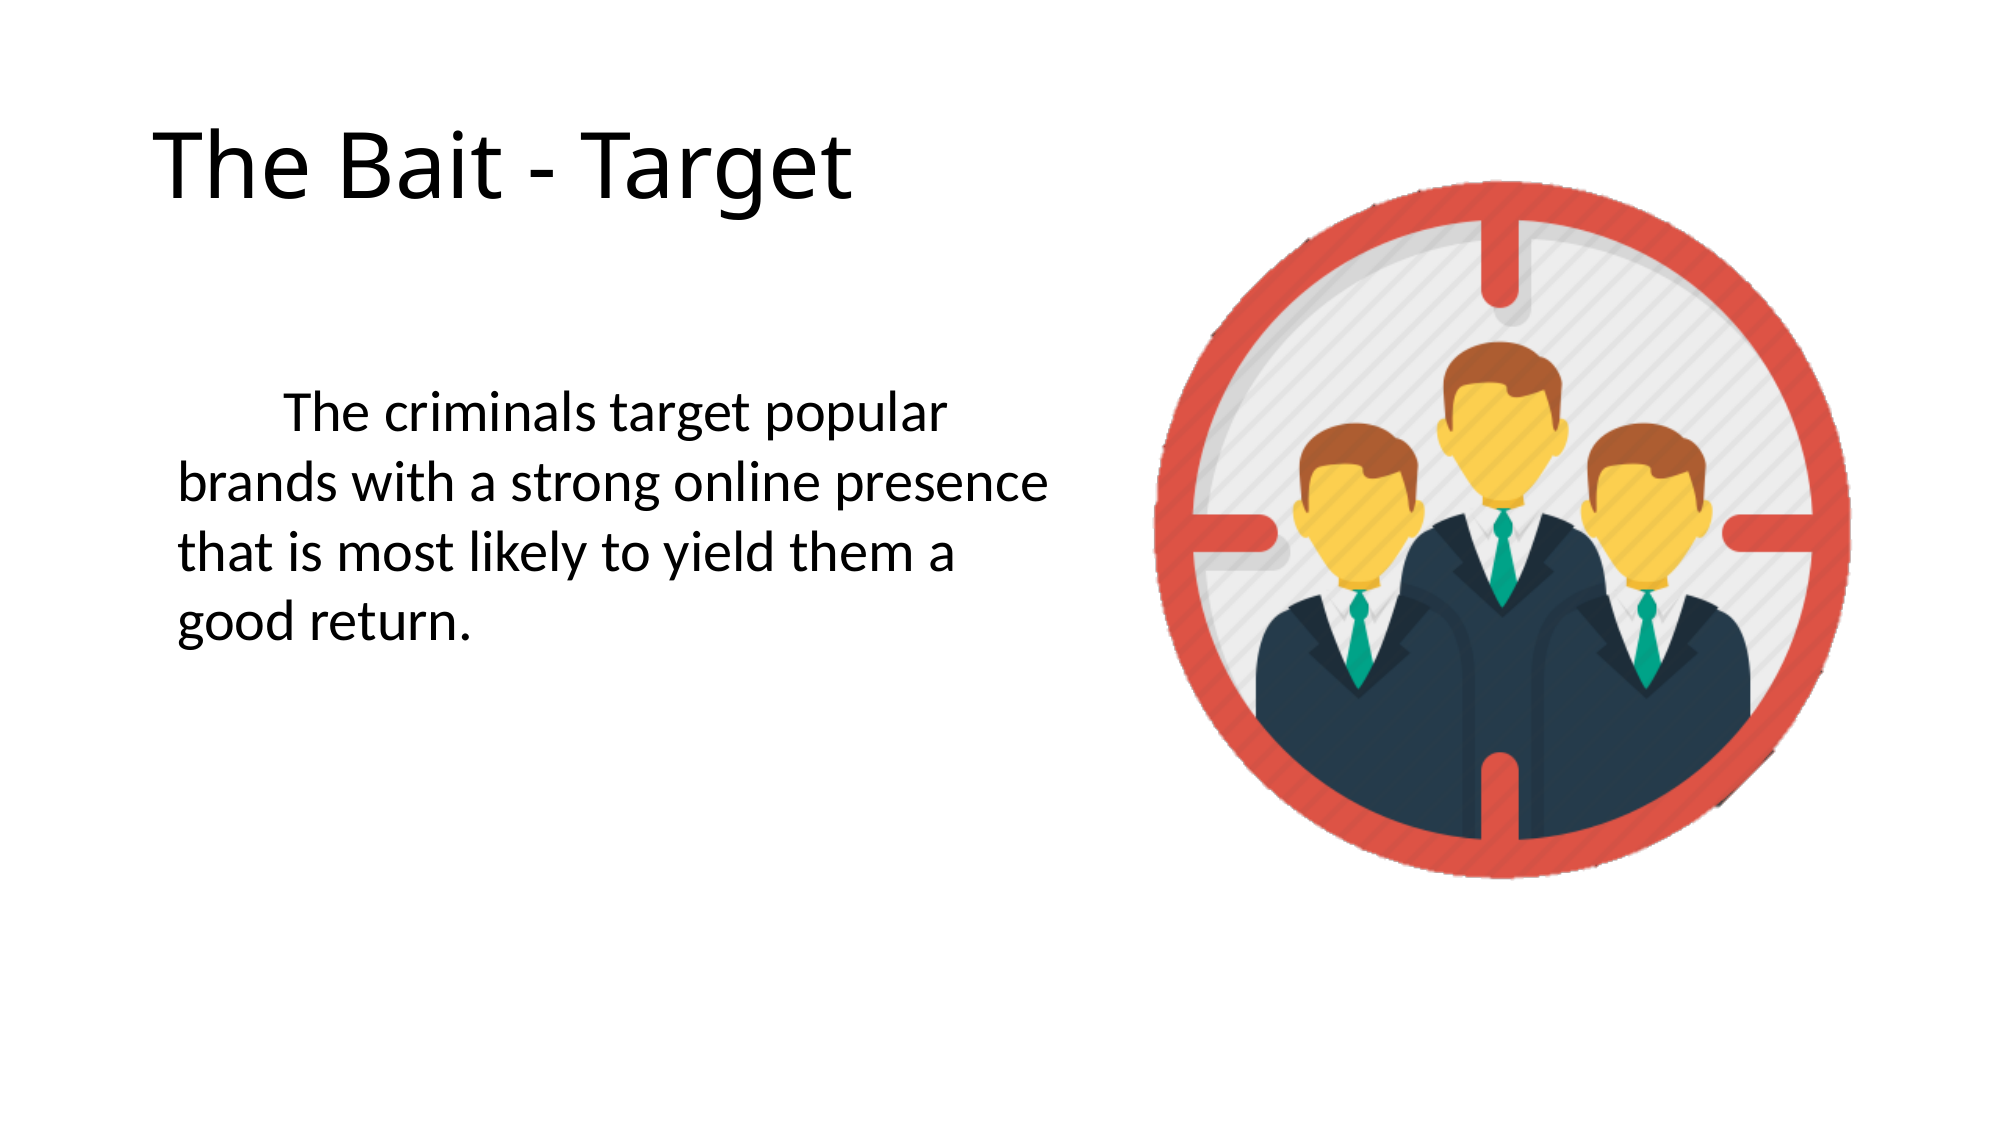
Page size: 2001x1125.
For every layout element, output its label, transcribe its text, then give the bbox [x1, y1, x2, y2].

picture [1106, 133, 1907, 934]
text_box The criminals target popular brands with a strong online presence that is most likely to yield them a good return. [162, 365, 1089, 660]
title The Bait - Target [137, 59, 1863, 278]
